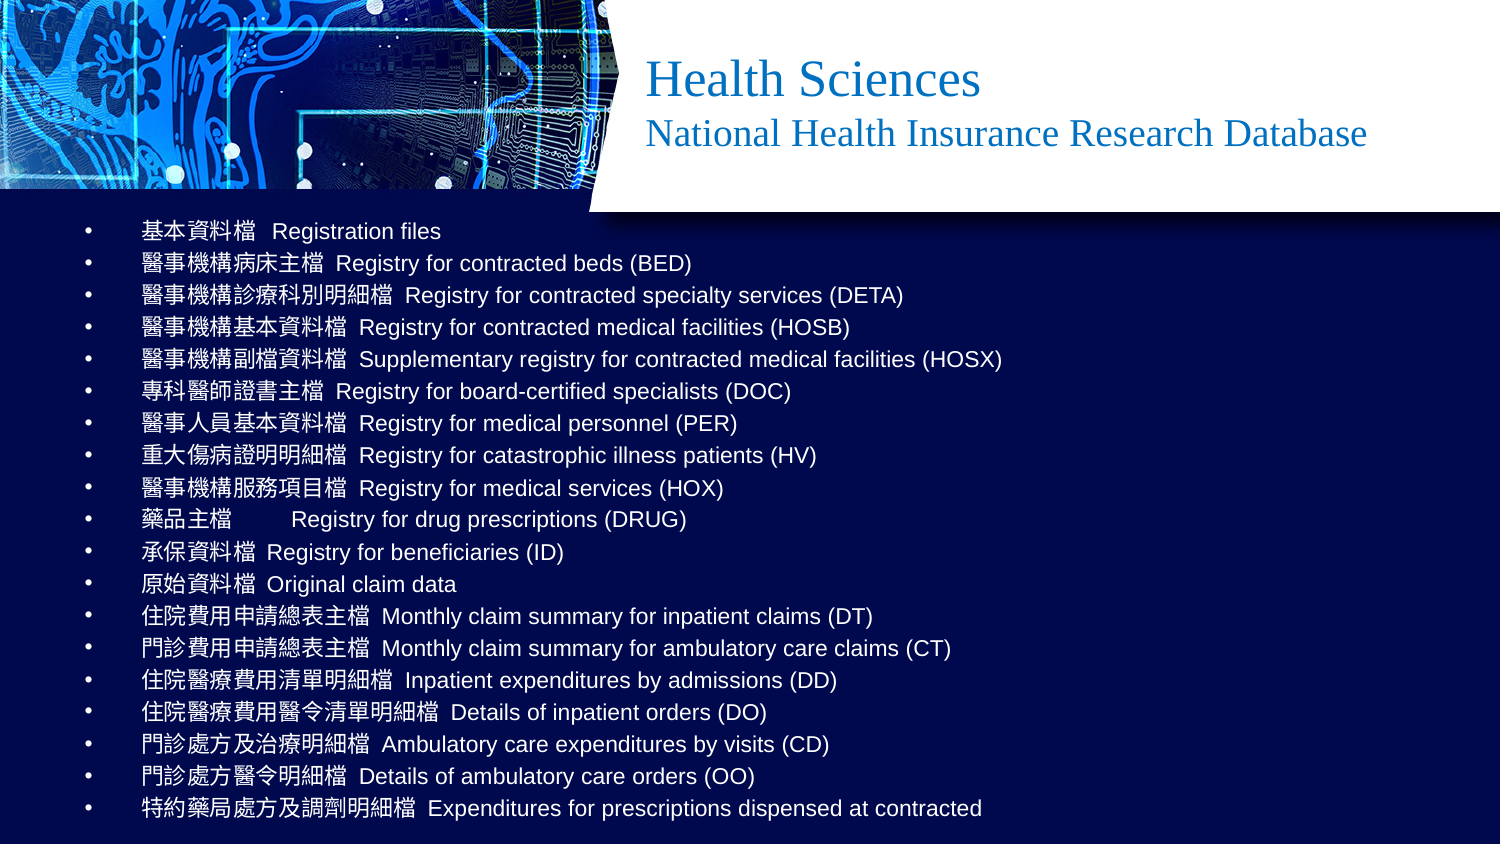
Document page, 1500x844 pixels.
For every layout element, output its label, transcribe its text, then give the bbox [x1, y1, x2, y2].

title Health Sciences National Health Insurance Research Database [630, 36, 1500, 162]
picture [0, 0, 1500, 844]
list 基本資料檔 Registration files 醫事機構病床主檔 Registry for contracted beds (BED) 醫事機構診療科別明細檔 Registry for contracted specialty services (DETA) 醫事機構基本資料檔 Registry for contracted medical facilities (HOSB) 醫事機構副檔資料檔 Supplementary registry for contracted medical facilities (HOSX) 專科醫師證書主檔 Registry for board-certified specialists (DOC) 醫事人員基本資料檔 Registry for medical personnel (PER) 重大傷病證明明細檔 Registry for catastrophic illness patients (HV) 醫事機構服務項目檔 Registry for medical services (HOX) 藥品主檔 Registry for drug prescriptions (DRUG) 承保資料檔 Registry for beneficiaries (ID) 原始資料檔 Original claim data 住院費用申請總表主檔 Monthly claim summary for inpatient claims (DT) 門診費用申請總表主檔 Monthly claim summary for ambulatory care claims (CT) 住院醫療費用清單明細檔 Inpatient expenditures by admissions (DD) 住院醫療費用醫令清單明細檔 Details of inpatient orders (DO) 門診處方及治療明細檔 Ambulatory care expenditures by visits (CD) 門診處方醫令明細檔 Details of ambulatory care orders (OO) 特約藥局處方及調劑明細檔 Expenditures for prescriptions dispensed at contracted [69, 208, 1397, 844]
